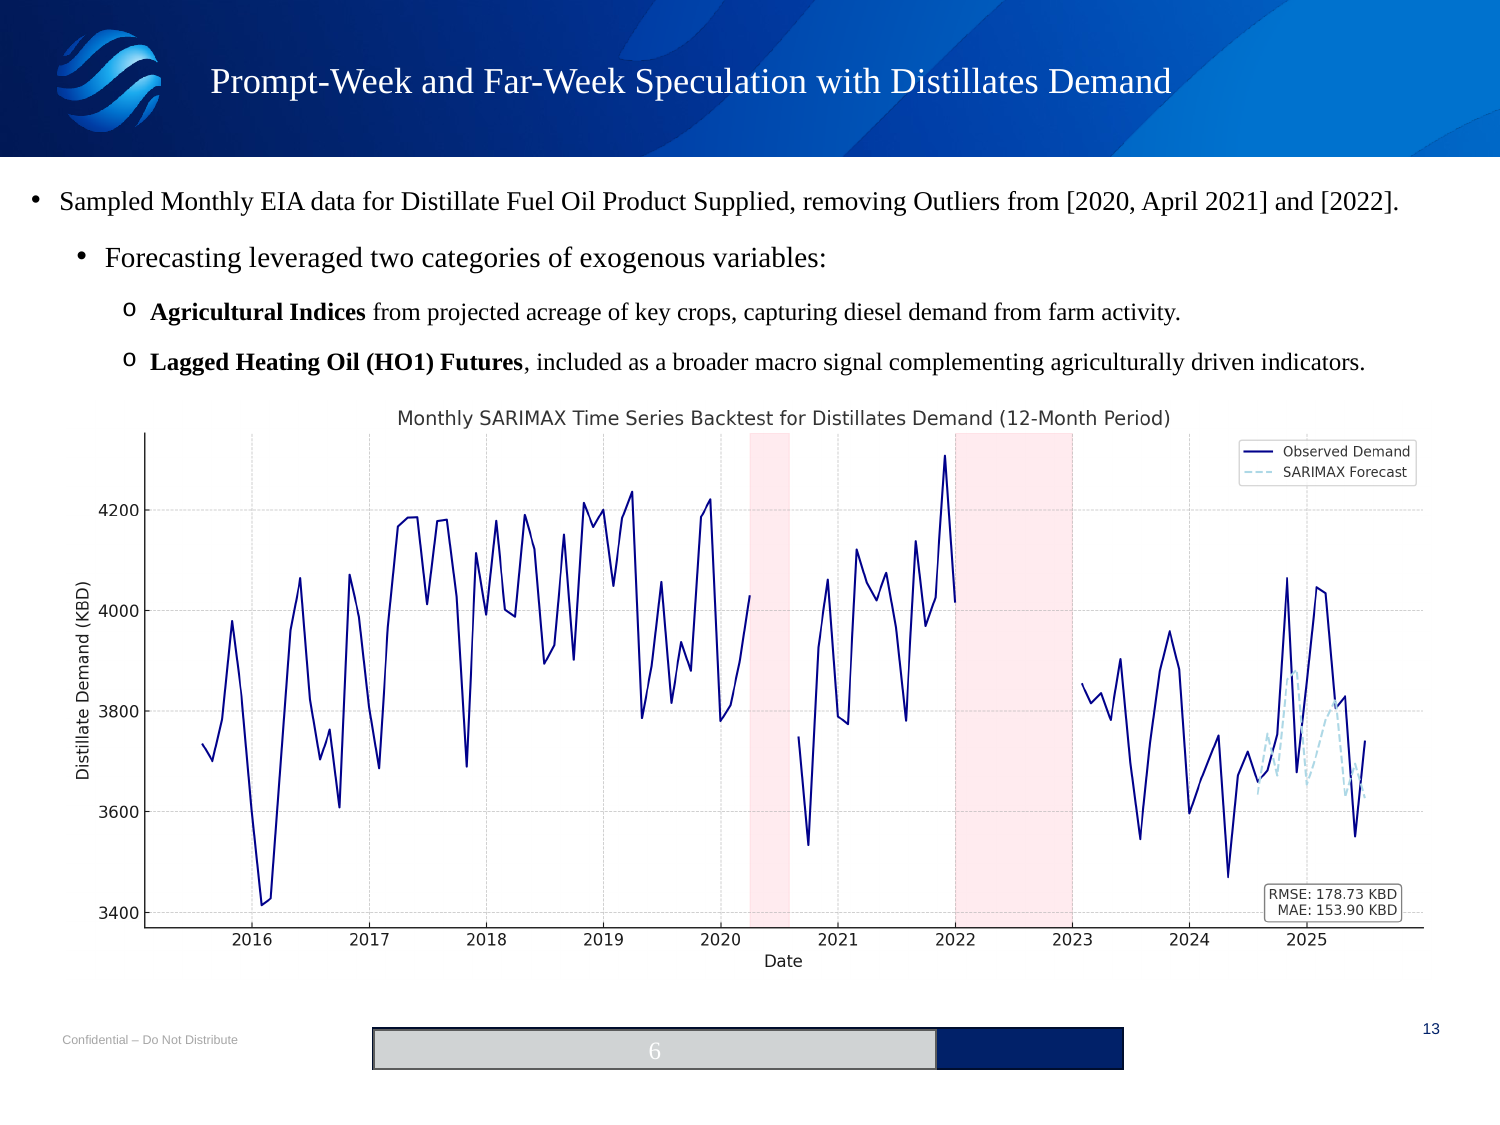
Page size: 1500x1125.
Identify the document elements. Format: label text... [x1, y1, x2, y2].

text_box [372, 1027, 1124, 1070]
picture [66, 400, 1432, 980]
picture [0, 0, 1500, 157]
text_box Sampled Monthly EIA data for Distillate Fuel Oil Product Supplied, removing Outliers from [2020, April 2021] and [2022]. Forecasting leveraged two categories of exogenous variables: Agricultural Indices from projected acreage of key crops, capturing diesel demand from farm activity. Lagged Heating Oil (HO1) Futures, included as a broader macro signal complementing agriculturally driven indicators. [16, 175, 1489, 383]
title Prompt-Week and Far-Week Speculation with Distillates Demand [195, 41, 1490, 122]
text_box 6 [373, 1029, 937, 1070]
